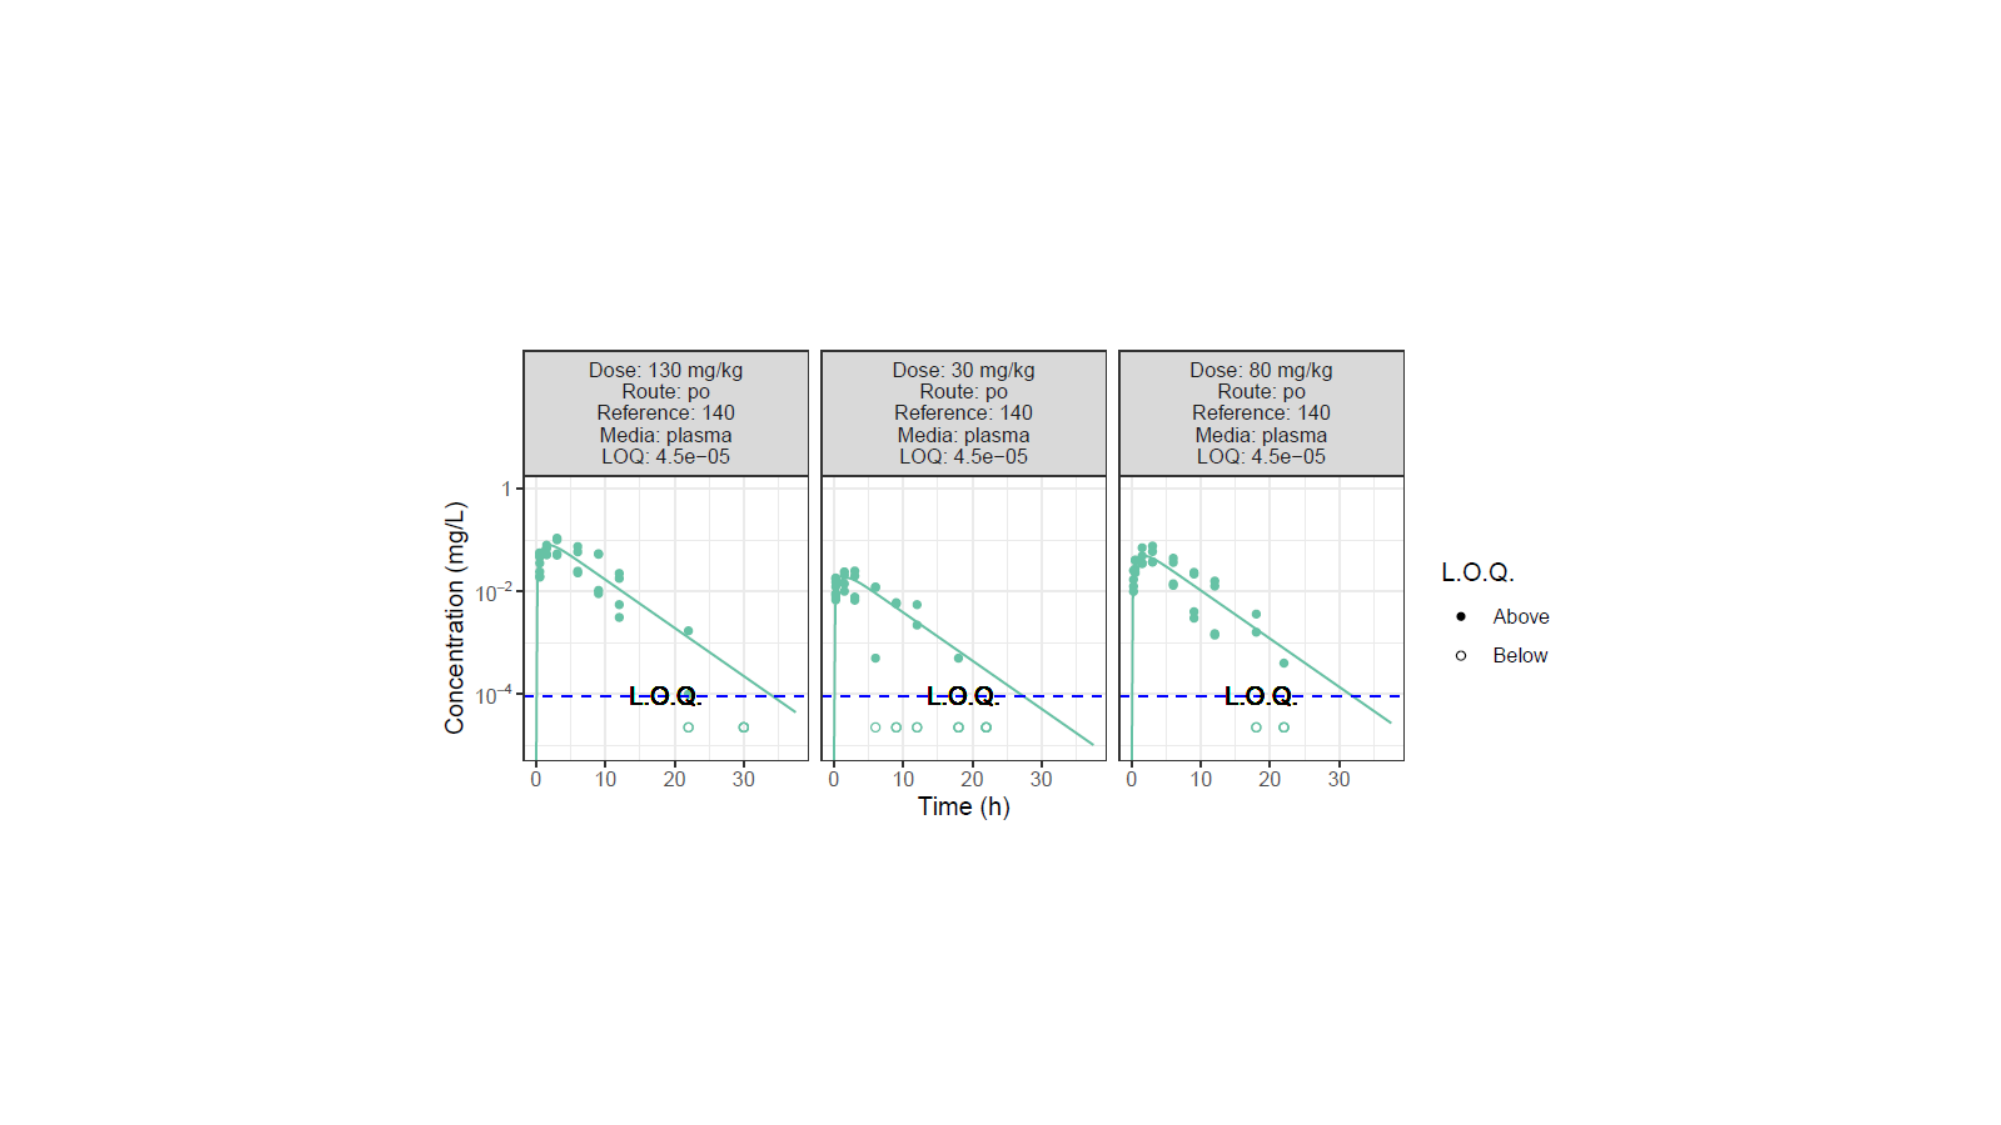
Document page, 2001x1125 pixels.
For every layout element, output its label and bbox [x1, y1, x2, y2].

picture [435, 344, 1565, 834]
